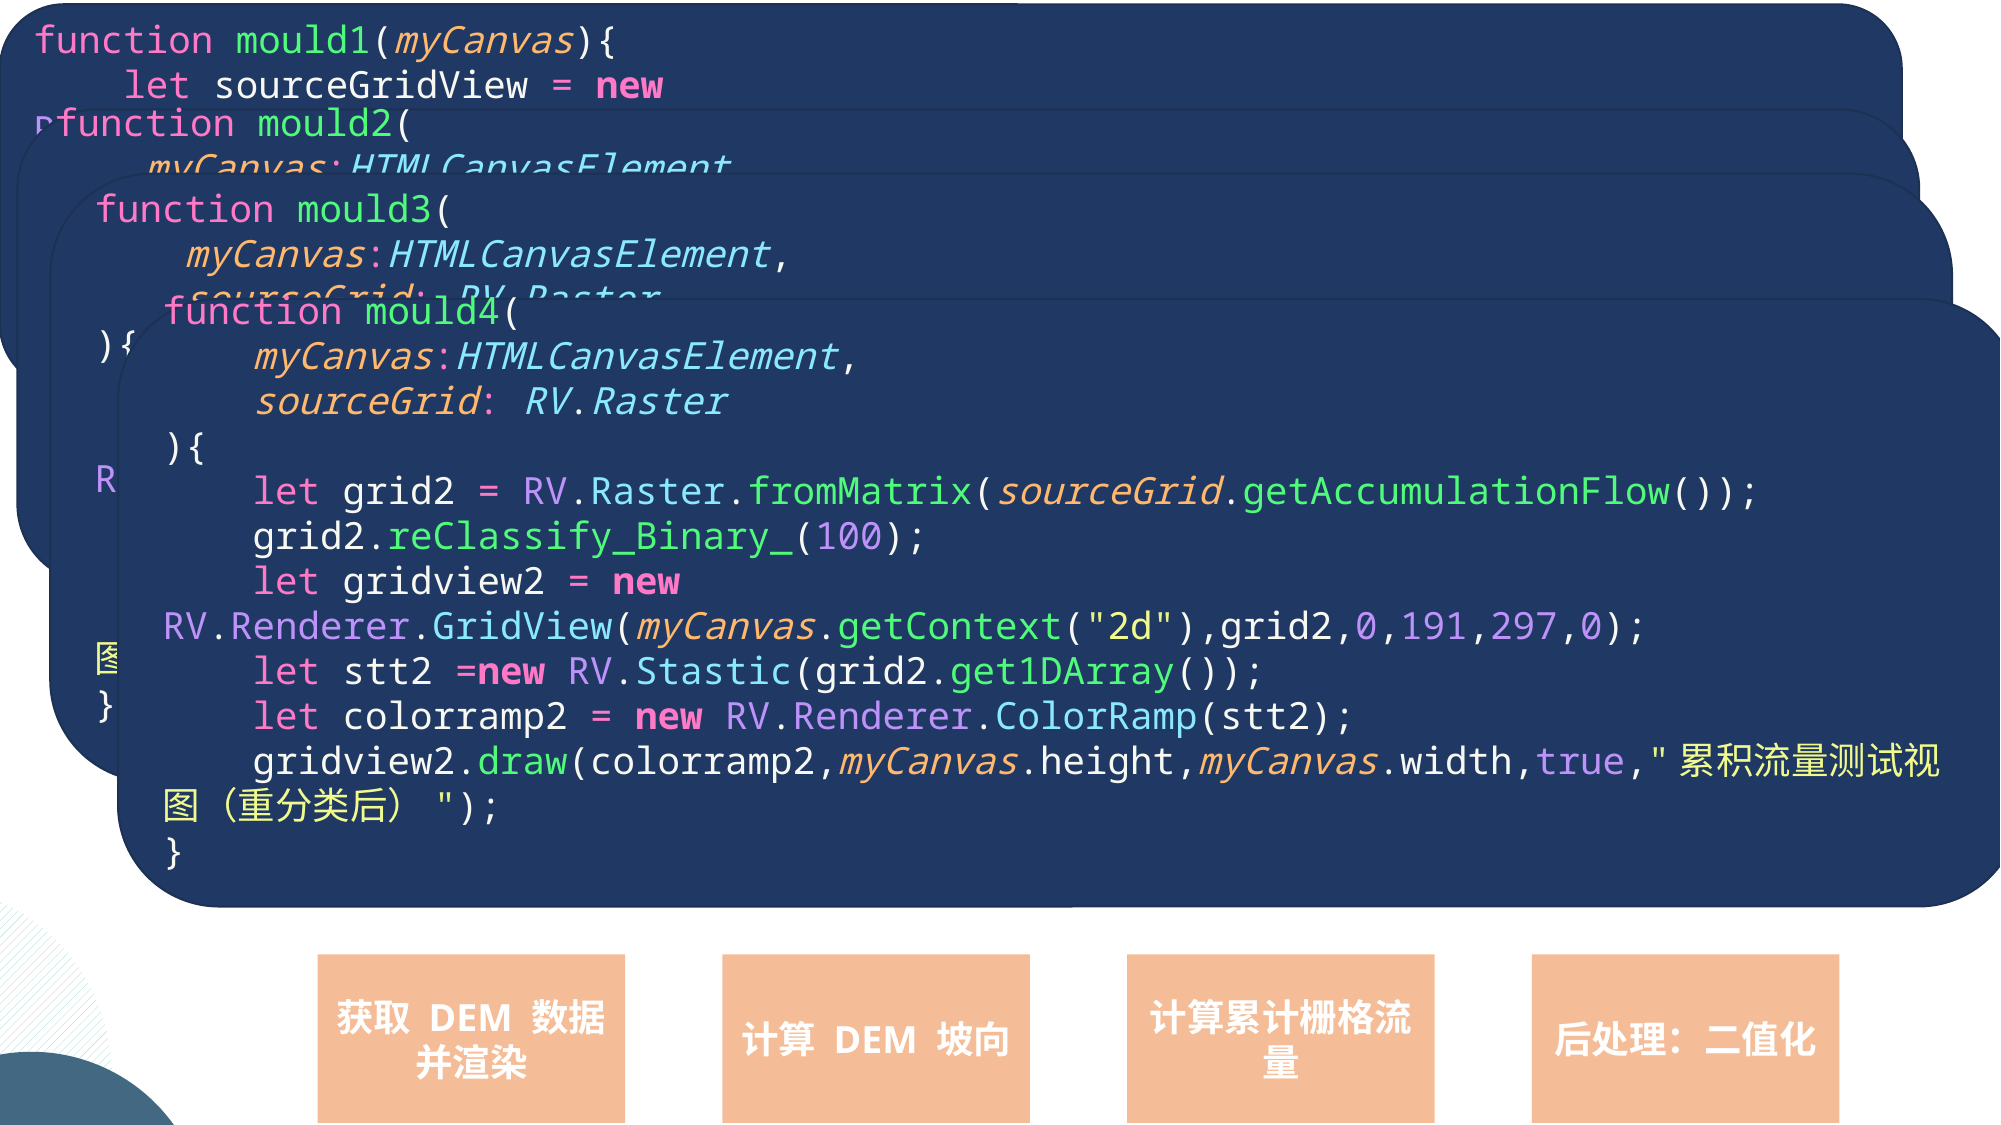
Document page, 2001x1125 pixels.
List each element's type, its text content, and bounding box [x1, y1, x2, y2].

text_box 计算 DEM 坡向 [722, 954, 1030, 1123]
text_box function mould1(myCanvas){ let sourceGridView = new RV.Renderer.GridView(myCanvas.getContext("2d"),sourceGrid,0,191,297,0); let stt =new RV.Stastic(sourceGrid.get1DArray()); let colorramp = new RV.Renderer.ColorRamp(stt); sourceGridView.draw(colorramp,myCanvas.height,myCanvas.width,true,"地形渲染视图"); } [0, 3, 1903, 369]
text_box 计算累计栅格流量 [1127, 954, 1435, 1123]
text_box function mould3( myCanvas:HTMLCanvasElement, sourceGrid: RV.Raster ){ let grid2 = RV.Raster.fromMatrix(sourceGrid.getAccumulationFlow()); let gridview2 = new RV.Renderer.GridView(myCanvas.getContext("2d"),grid2,0,191,297,0); let stt2 =new RV.Stastic(grid2.get1DArray()); let colorramp2 = new RV.Renderer.ColorRamp(stt2); gridview2.draw(colorramp2,myCanvas.height,myCanvas.width,true,"累积流量测试视图"); } [49, 172, 1954, 777]
text_box 后处理：二值化 [1531, 954, 1840, 1123]
text_box function mould2( myCanvas:HTMLCanvasElement, sourceGrid:RV.Raster.Raster ){ let grid2 = RV.Raster.fromMatrix(sourceGrid.getFlowDirection()); let gridview2 = new RV.Renderer.GridView(myCanvas.getContext("2d"),grid2,0,191,297,0); gridview2.draw_dispersed_custom(myCanvas.height,true,RV.pan.CellValueRenderer.Stadard_Aspact,"坡向测试视图",9,1,0.1,[0,1,2,4,8,16,32,64,128]); } [16, 108, 1921, 569]
text_box function mould4( myCanvas:HTMLCanvasElement, sourceGrid: RV.Raster ){ let grid2 = RV.Raster.fromMatrix(sourceGrid.getAccumulationFlow()); grid2.reClassify_Binary_(100); let gridview2 = new RV.Renderer.GridView(myCanvas.getContext("2d"),grid2,0,191,297,0); let stt2 =new RV.Stastic(grid2.get1DArray()); let colorramp2 = new RV.Renderer.ColorRamp(stt2); gridview2.draw(colorramp2,myCanvas.height,myCanvas.width,true,"累积流量测试视图（重分类后）"); } [117, 297, 2000, 908]
text_box [0, 900, 113, 1070]
text_box [0, 1050, 176, 1125]
text_box 获取 DEM 数据并渲染 [317, 954, 626, 1123]
